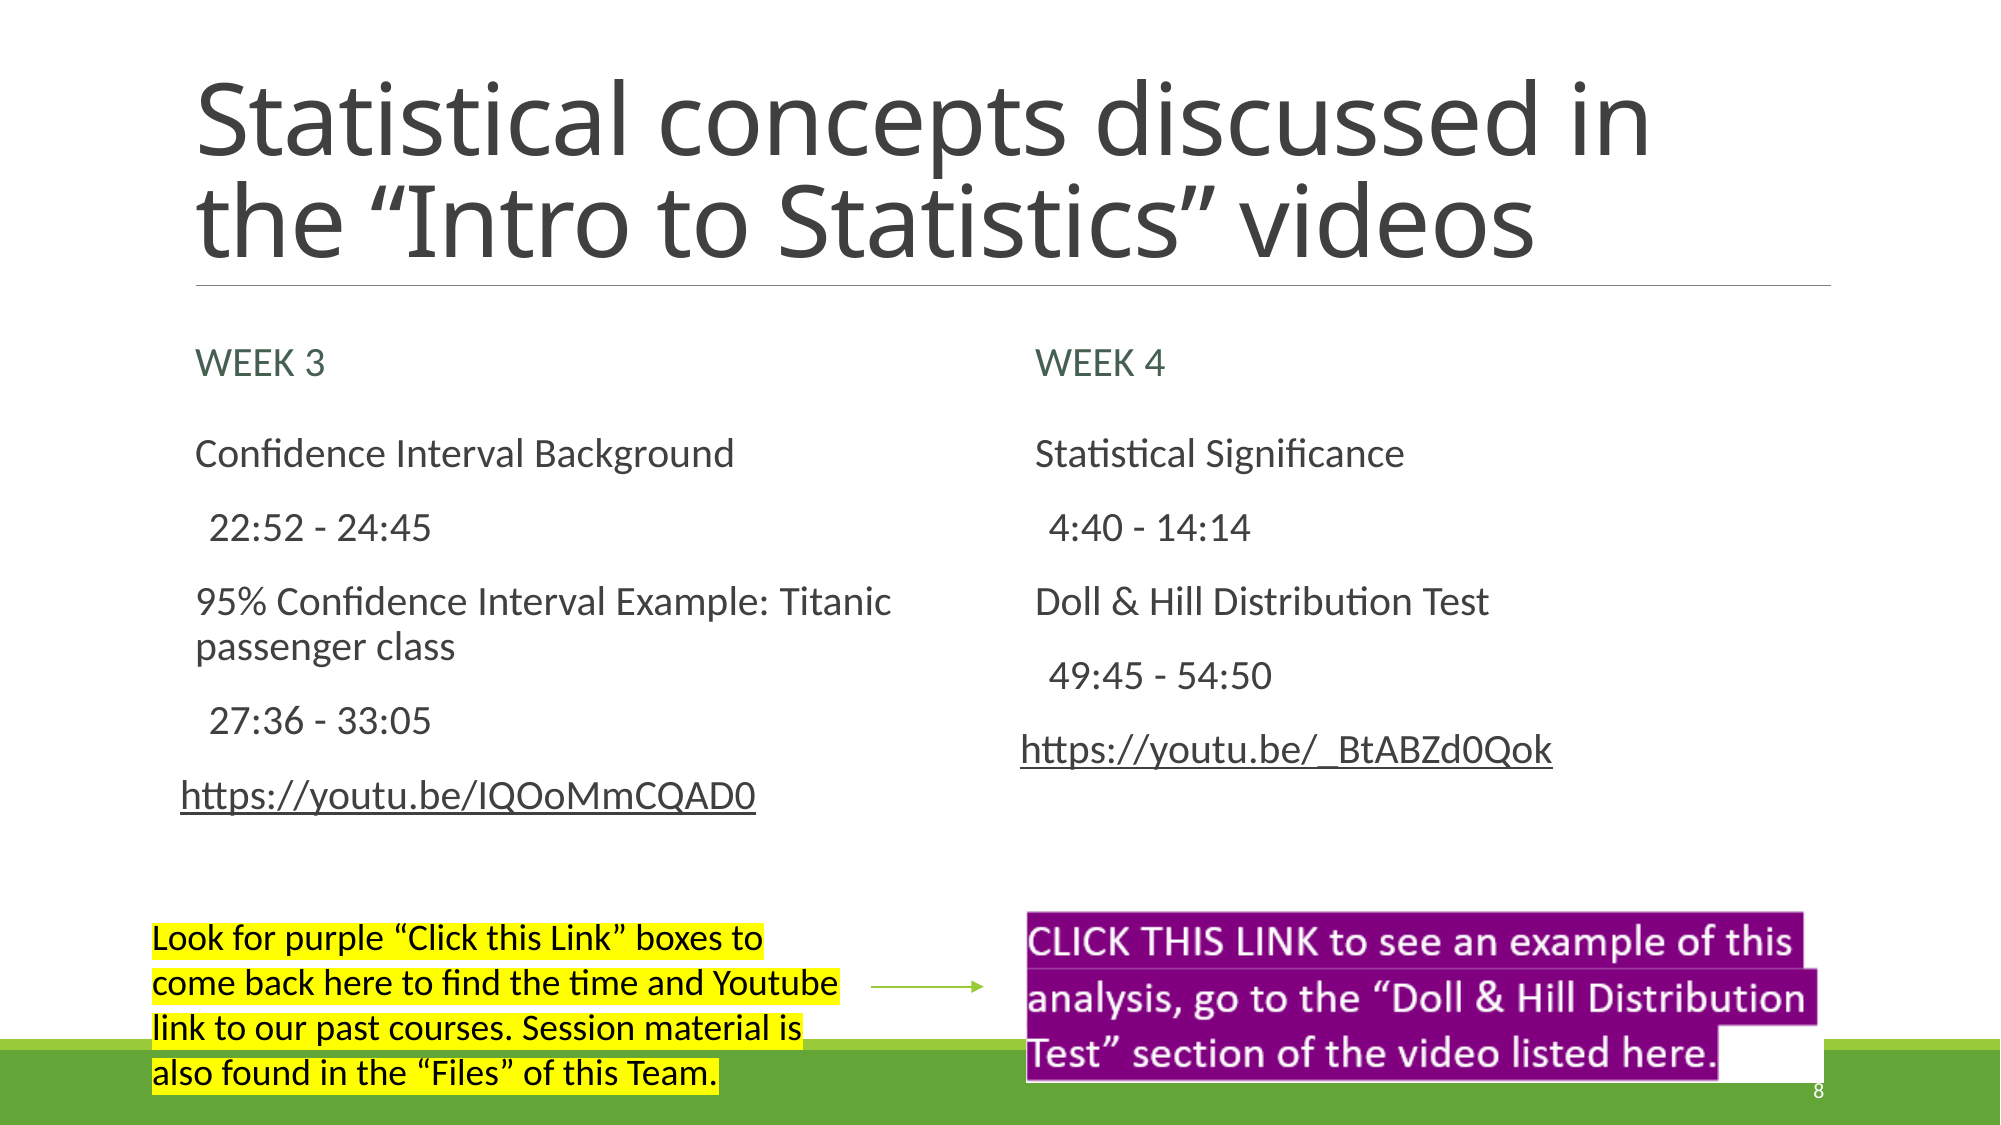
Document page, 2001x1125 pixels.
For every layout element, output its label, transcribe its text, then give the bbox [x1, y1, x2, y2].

list Statistical Significance 4:40 - 14:14 Doll & Hill Distribution Test 49:45 - 54:50 https://youtu.be/_BtABZd0Qok [1020, 423, 1830, 978]
text_box Look for purple “Click this Link” boxes to come back here to find the time and Youtube link to our past courses. Session material is also found in the “Files” of this Team. [137, 905, 857, 1101]
list Confidence Interval Background 22:52 - 24:45 95% Confidence Interval Example: Titanic passenger class 27:36 - 33:05 https://youtu.be/IQOoMmCQAD0 [180, 423, 990, 978]
list Week 4 [1020, 302, 1830, 423]
list Week 3 [180, 302, 990, 423]
title Statistical concepts discussed in the “Intro to Statistics” videos [180, 47, 1830, 285]
slide_number 8 [1624, 1059, 1840, 1120]
picture [1025, 910, 1824, 1084]
